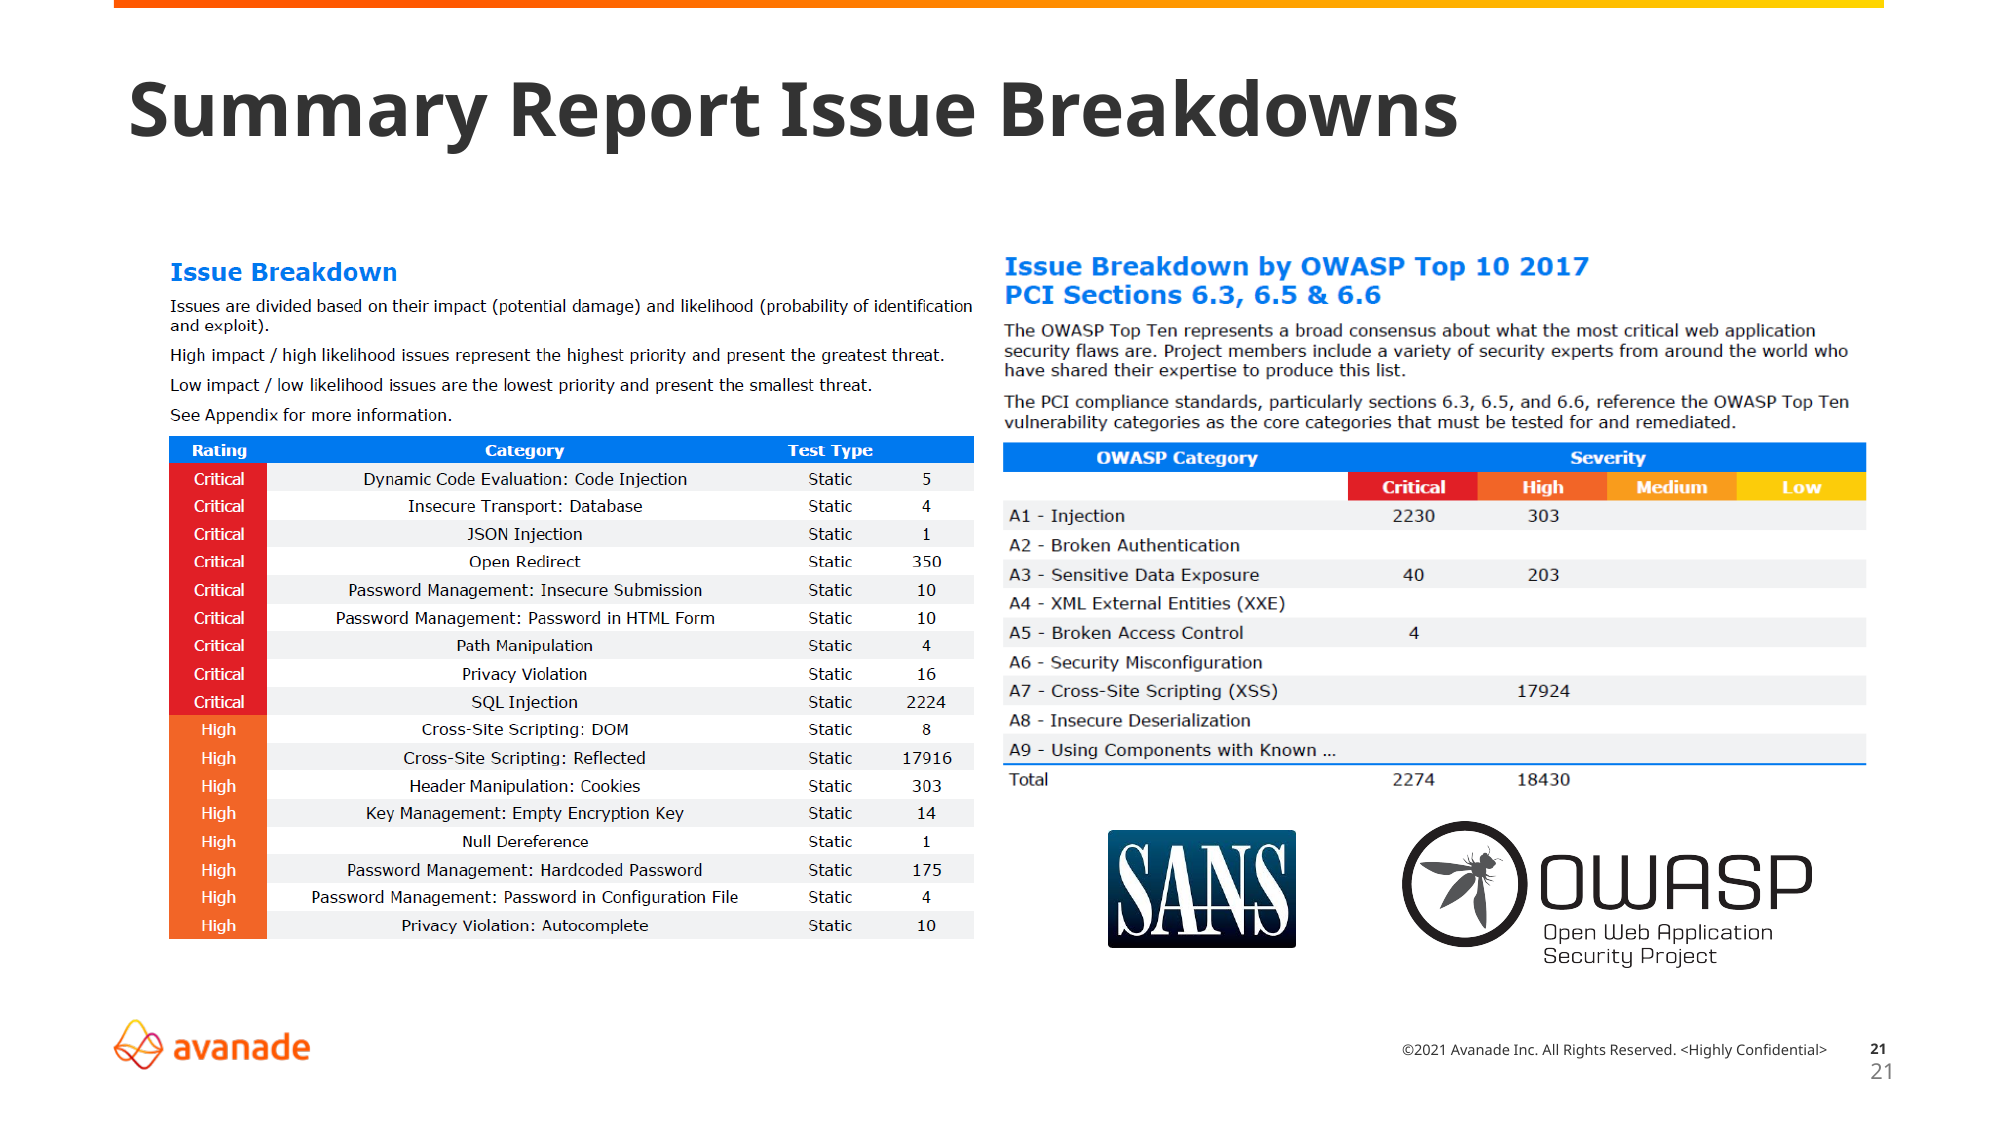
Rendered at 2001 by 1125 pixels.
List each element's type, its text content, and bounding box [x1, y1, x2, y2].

picture [1402, 821, 1812, 968]
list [164, 249, 1001, 964]
title Summary Report Issue Breakdowns [113, 64, 1883, 228]
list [999, 249, 1883, 809]
picture [93, 999, 339, 1090]
picture [1108, 841, 1296, 948]
slide_number 21 [1842, 1042, 1924, 1103]
